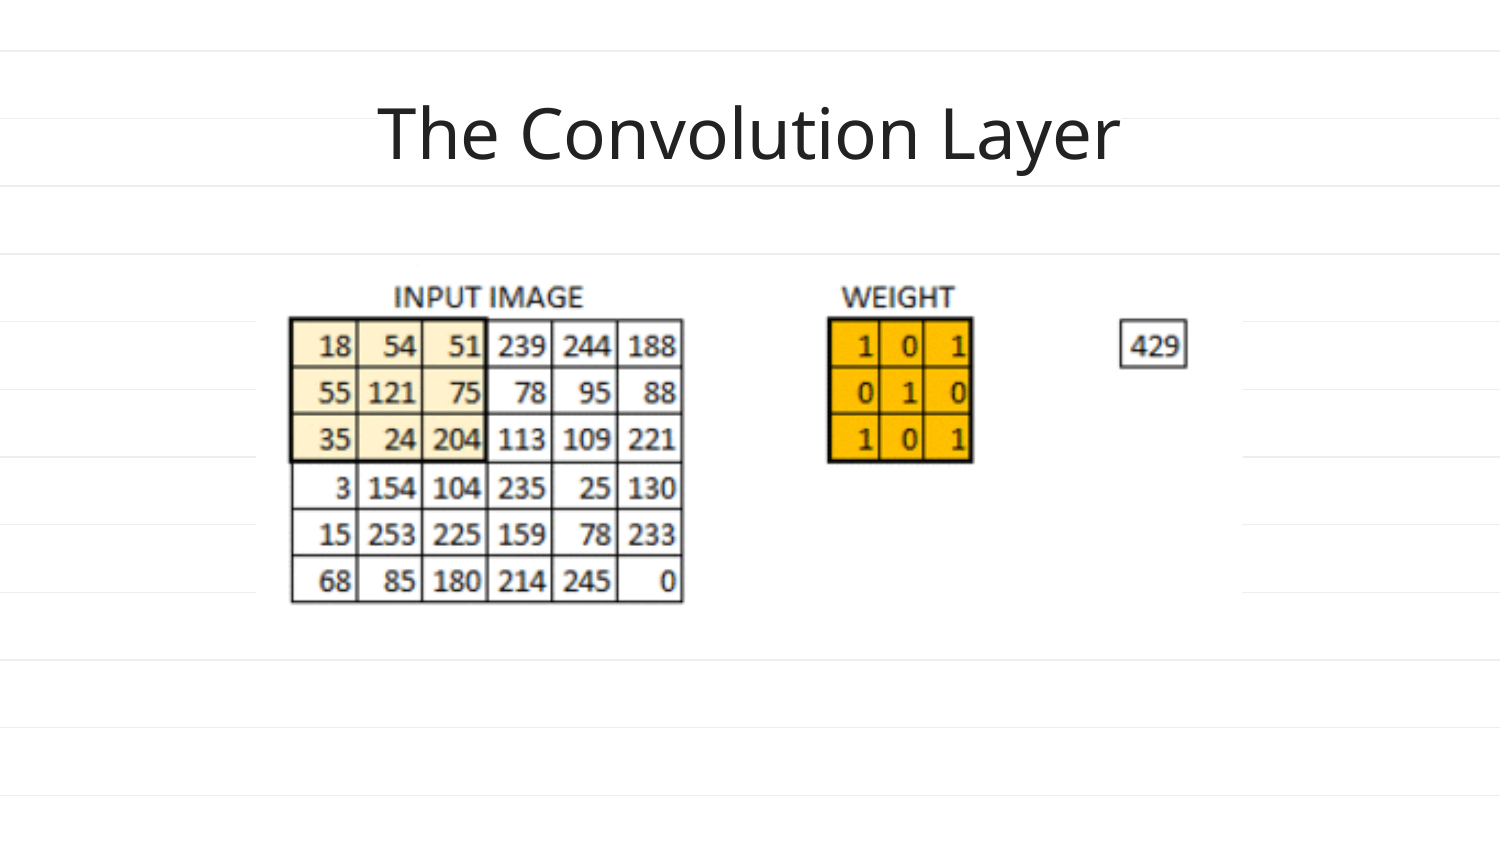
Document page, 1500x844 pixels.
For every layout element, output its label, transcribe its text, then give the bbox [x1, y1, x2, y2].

picture [215, 264, 1285, 634]
text_box The Convolution Layer [303, 57, 1196, 190]
